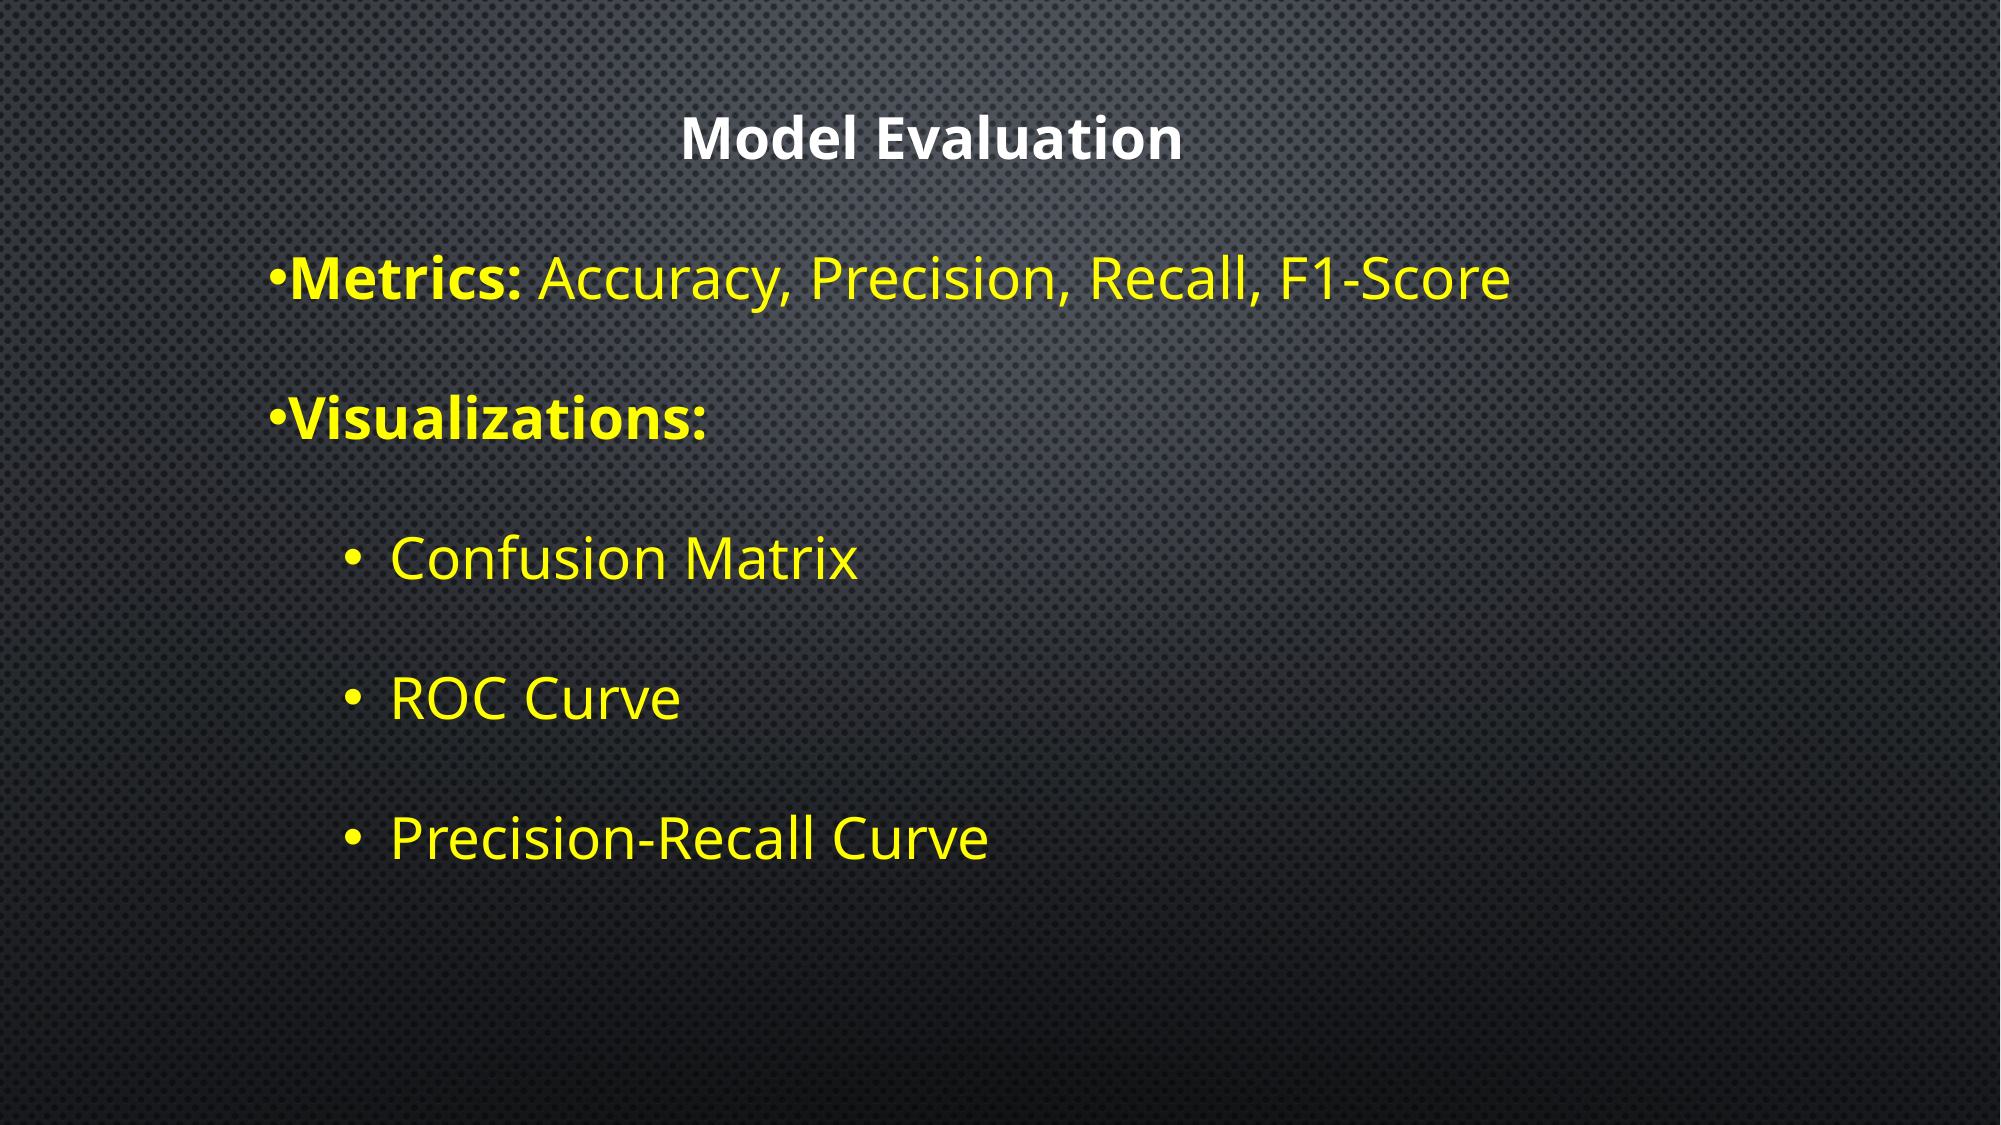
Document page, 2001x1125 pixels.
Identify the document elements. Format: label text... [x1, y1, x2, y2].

text_box Model Evaluation Metrics: Accuracy, Precision, Recall, F1-Score Visualizations: Confusion Matrix ROC Curve Precision-Recall Curve [253, 93, 1773, 949]
